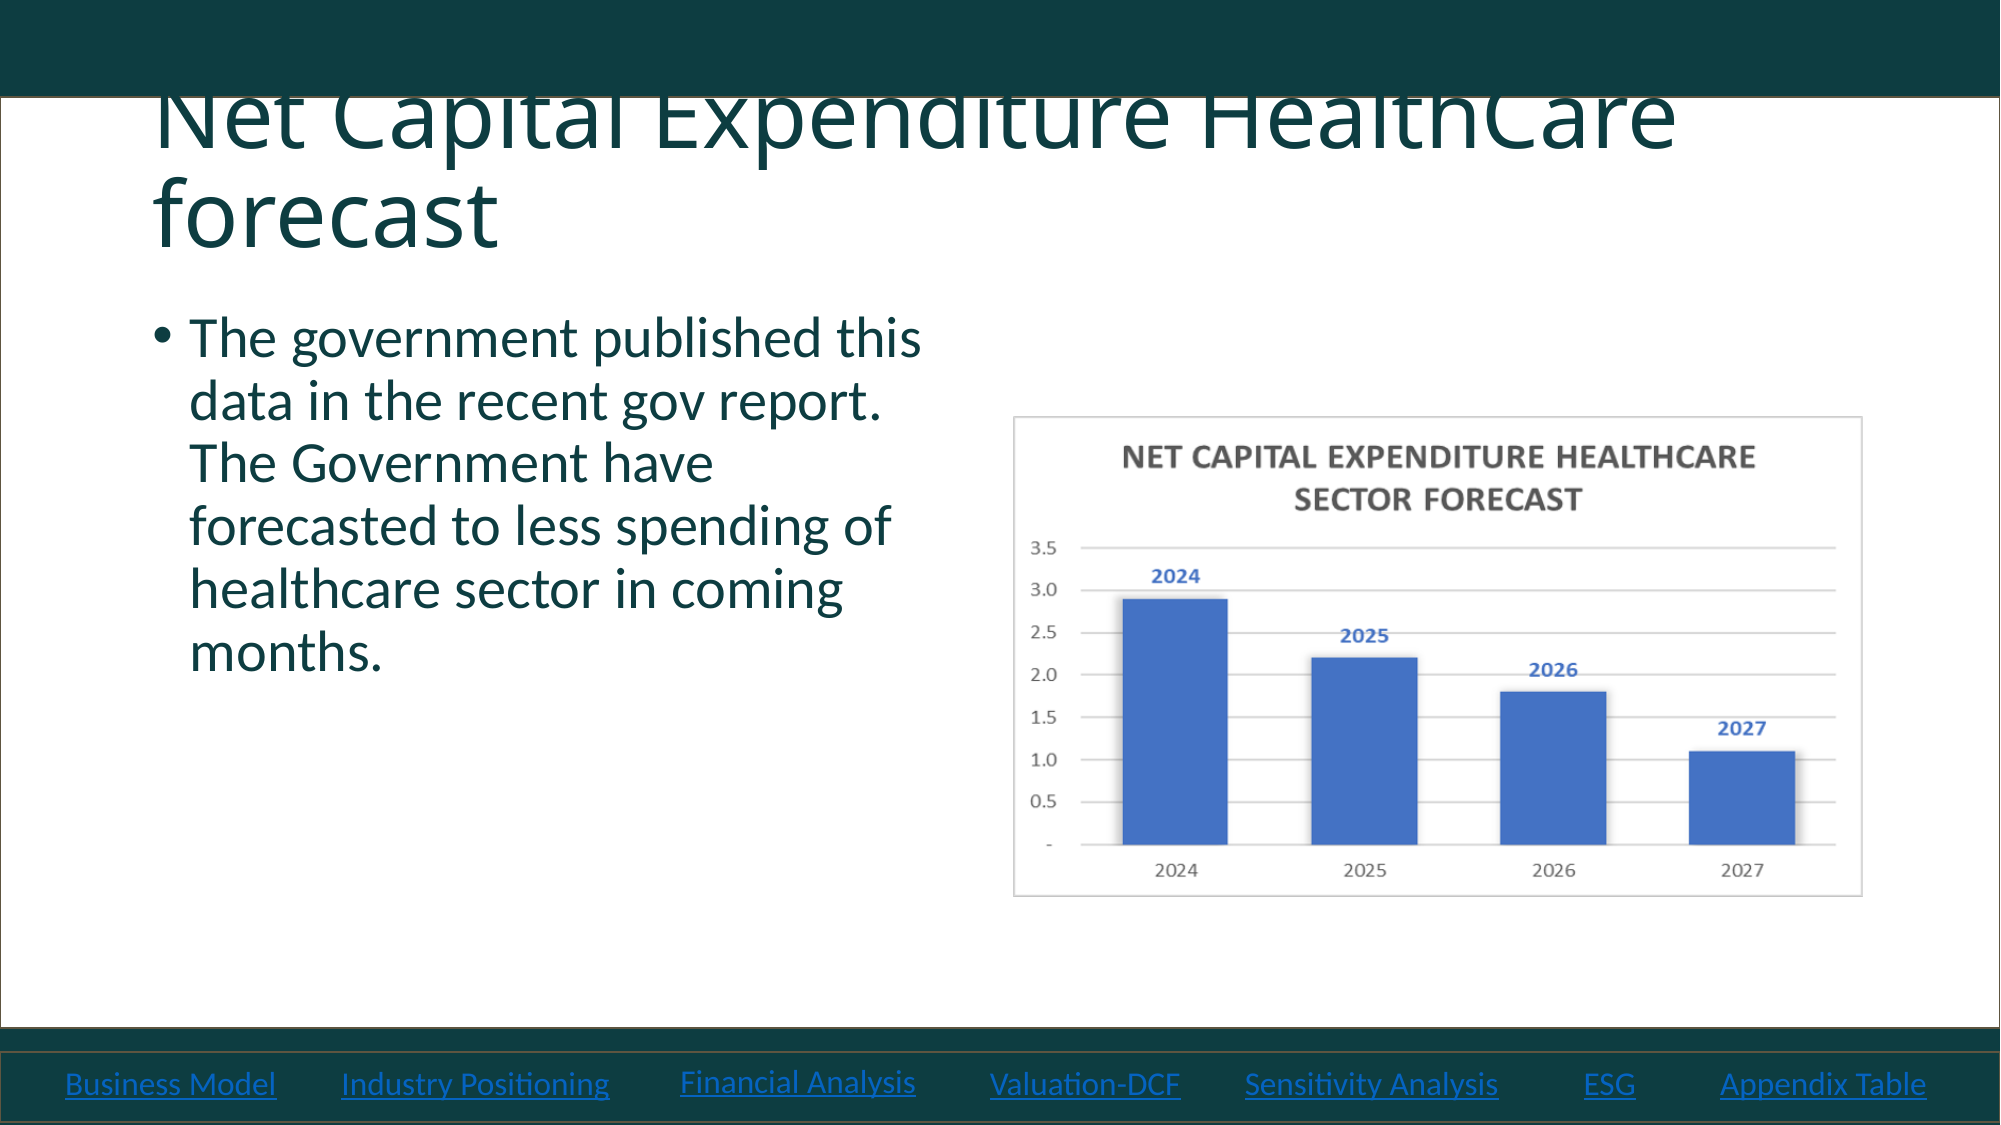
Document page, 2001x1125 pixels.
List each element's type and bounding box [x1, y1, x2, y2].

picture [1012, 415, 1863, 898]
text_box [0, 1051, 2000, 1123]
title [137, 59, 1863, 278]
text_box [0, 96, 2000, 1029]
list [137, 299, 988, 1014]
